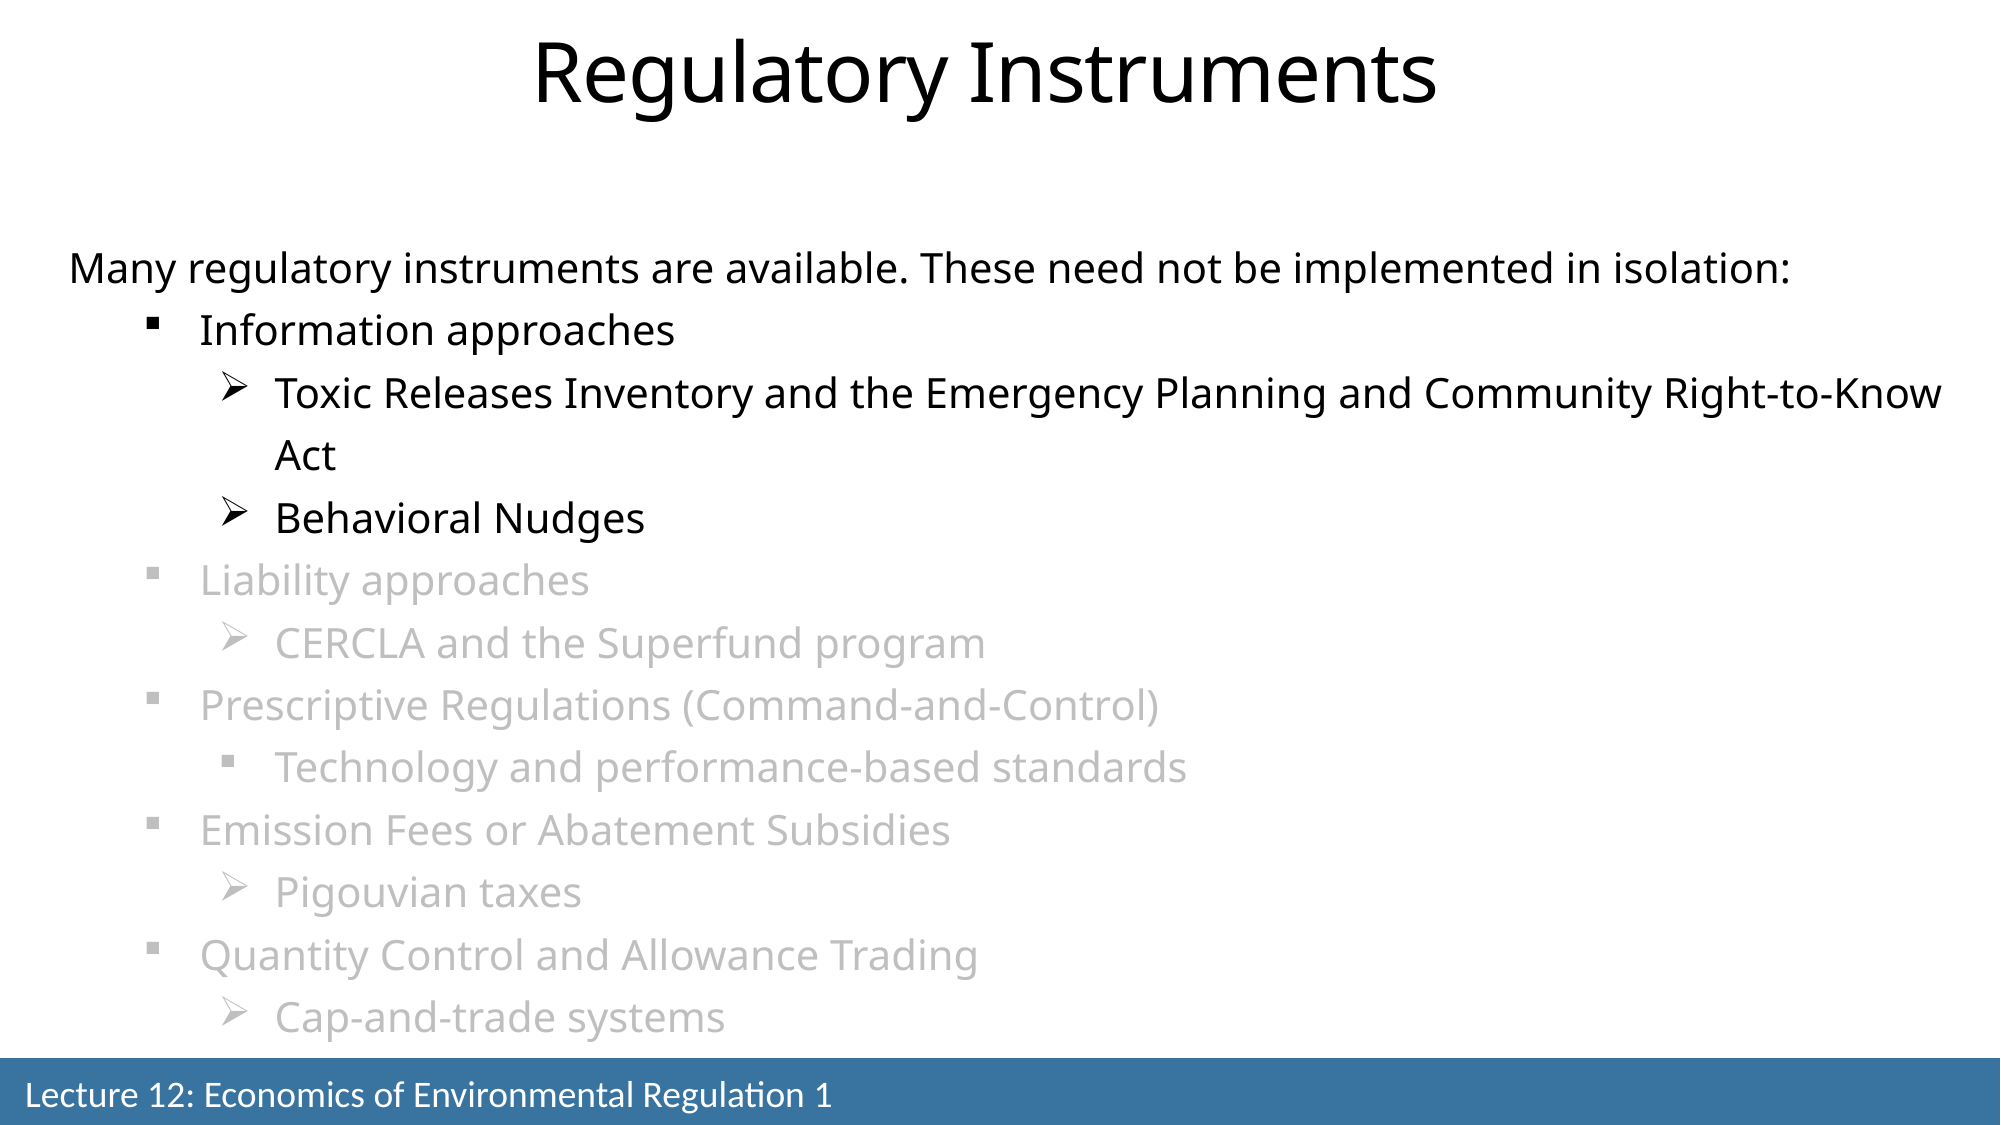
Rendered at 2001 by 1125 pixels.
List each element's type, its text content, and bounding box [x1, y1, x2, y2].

text_box Regulatory Instruments [393, 0, 1579, 128]
text_box Many regulatory instruments are available. These need not be implemented in isolation: Information approaches Toxic Releases Inventory and the Emergency Planning and Community Right-to-Know Act Behavioral Nudges Liability approaches CERCLA and the Superfund program Prescriptive Regulations (Command-and-Control) Technology and performance-based standards Emission Fees or Abatement Subsidies Pigouvian taxes Quantity Control and Allowance Trading Cap-and-trade systems [53, 221, 2000, 1049]
